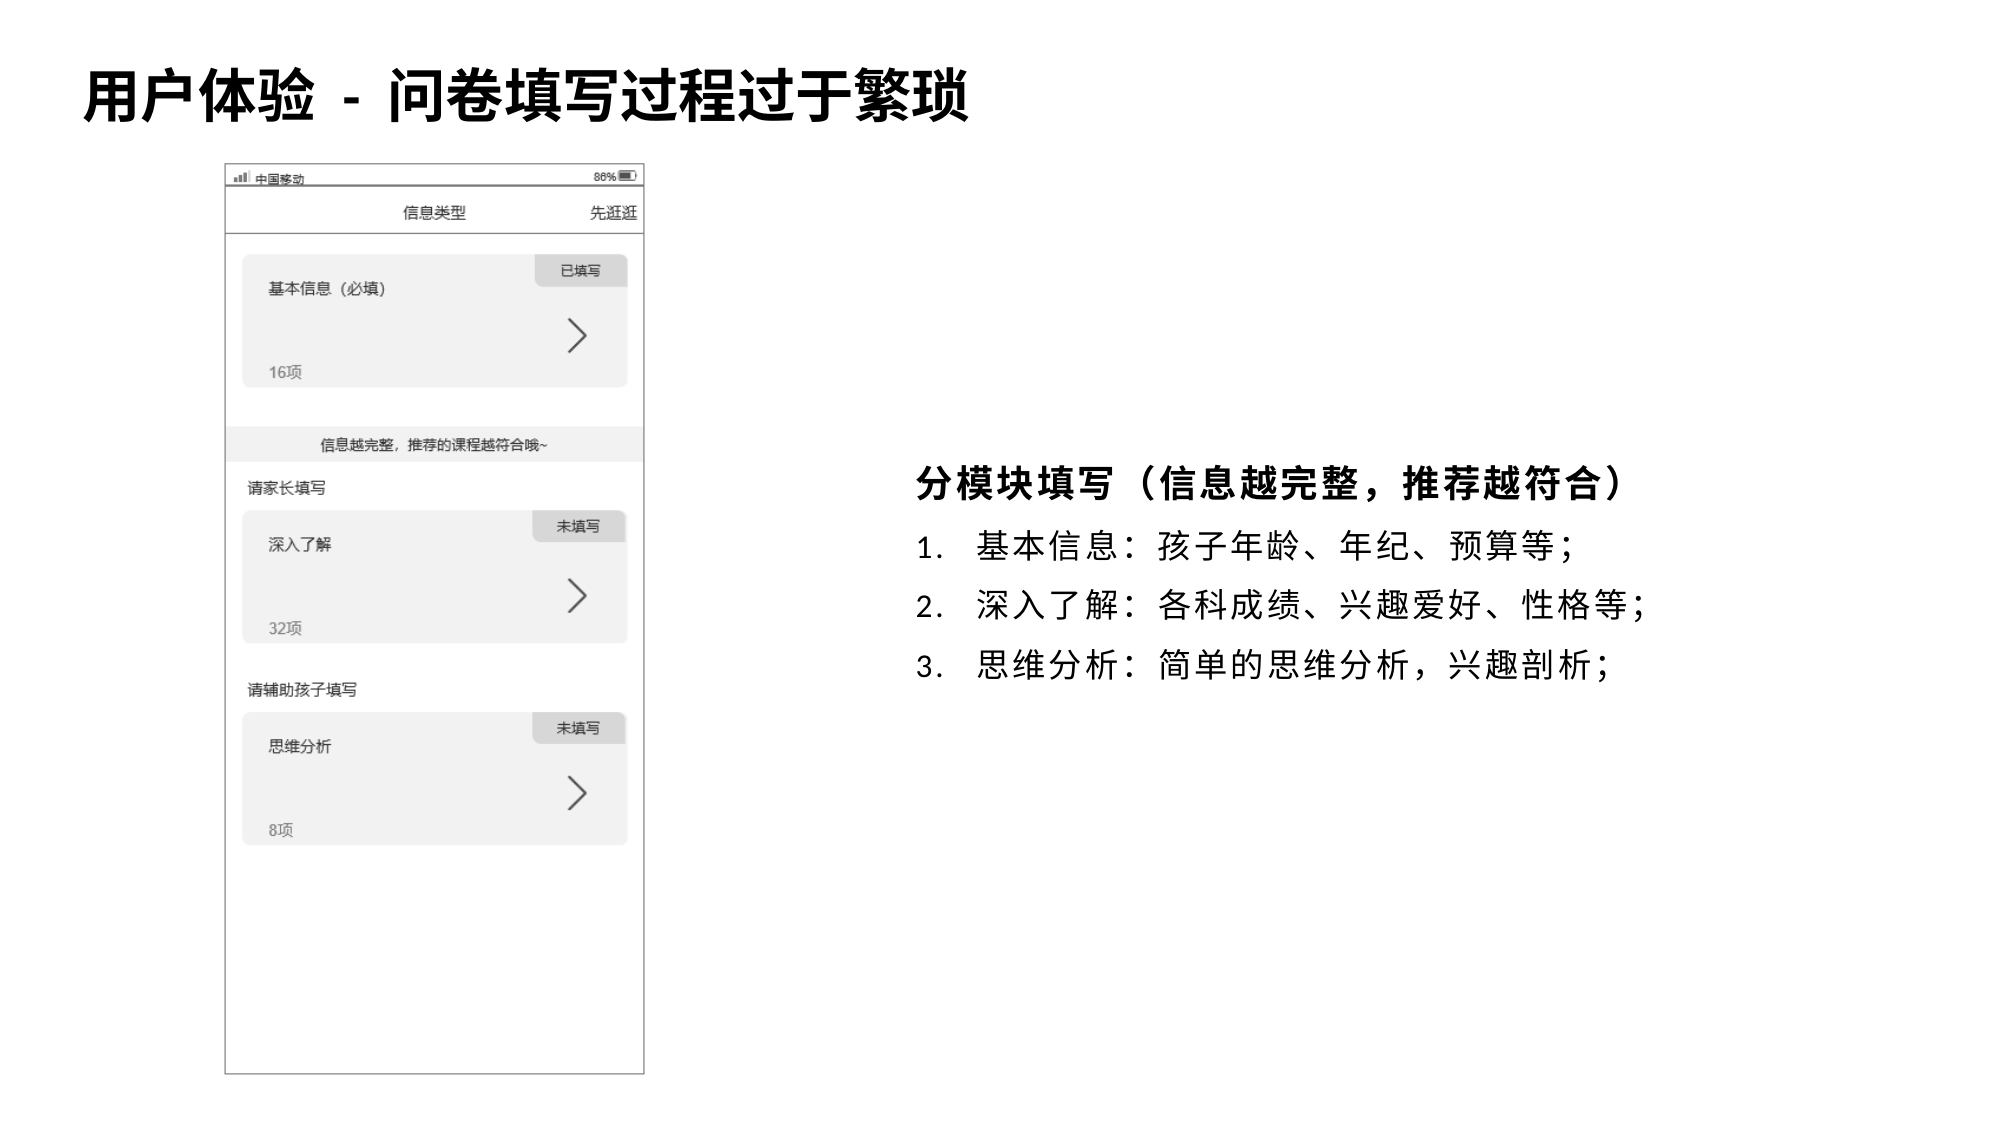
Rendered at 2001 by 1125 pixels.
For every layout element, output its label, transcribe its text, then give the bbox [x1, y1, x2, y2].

picture [214, 155, 667, 1084]
text_box 用户体验 - 问卷填写过程过于繁琐 [67, 52, 985, 137]
text_box 分模块填写（信息越完整，推荐越符合） 1. 基本信息：孩子年龄、年纪、预算等； 2. 深入了解：各科成绩、兴趣爱好、性格等； 3. 思维分析：简单的思维分析，兴趣剖析； [900, 429, 1680, 692]
